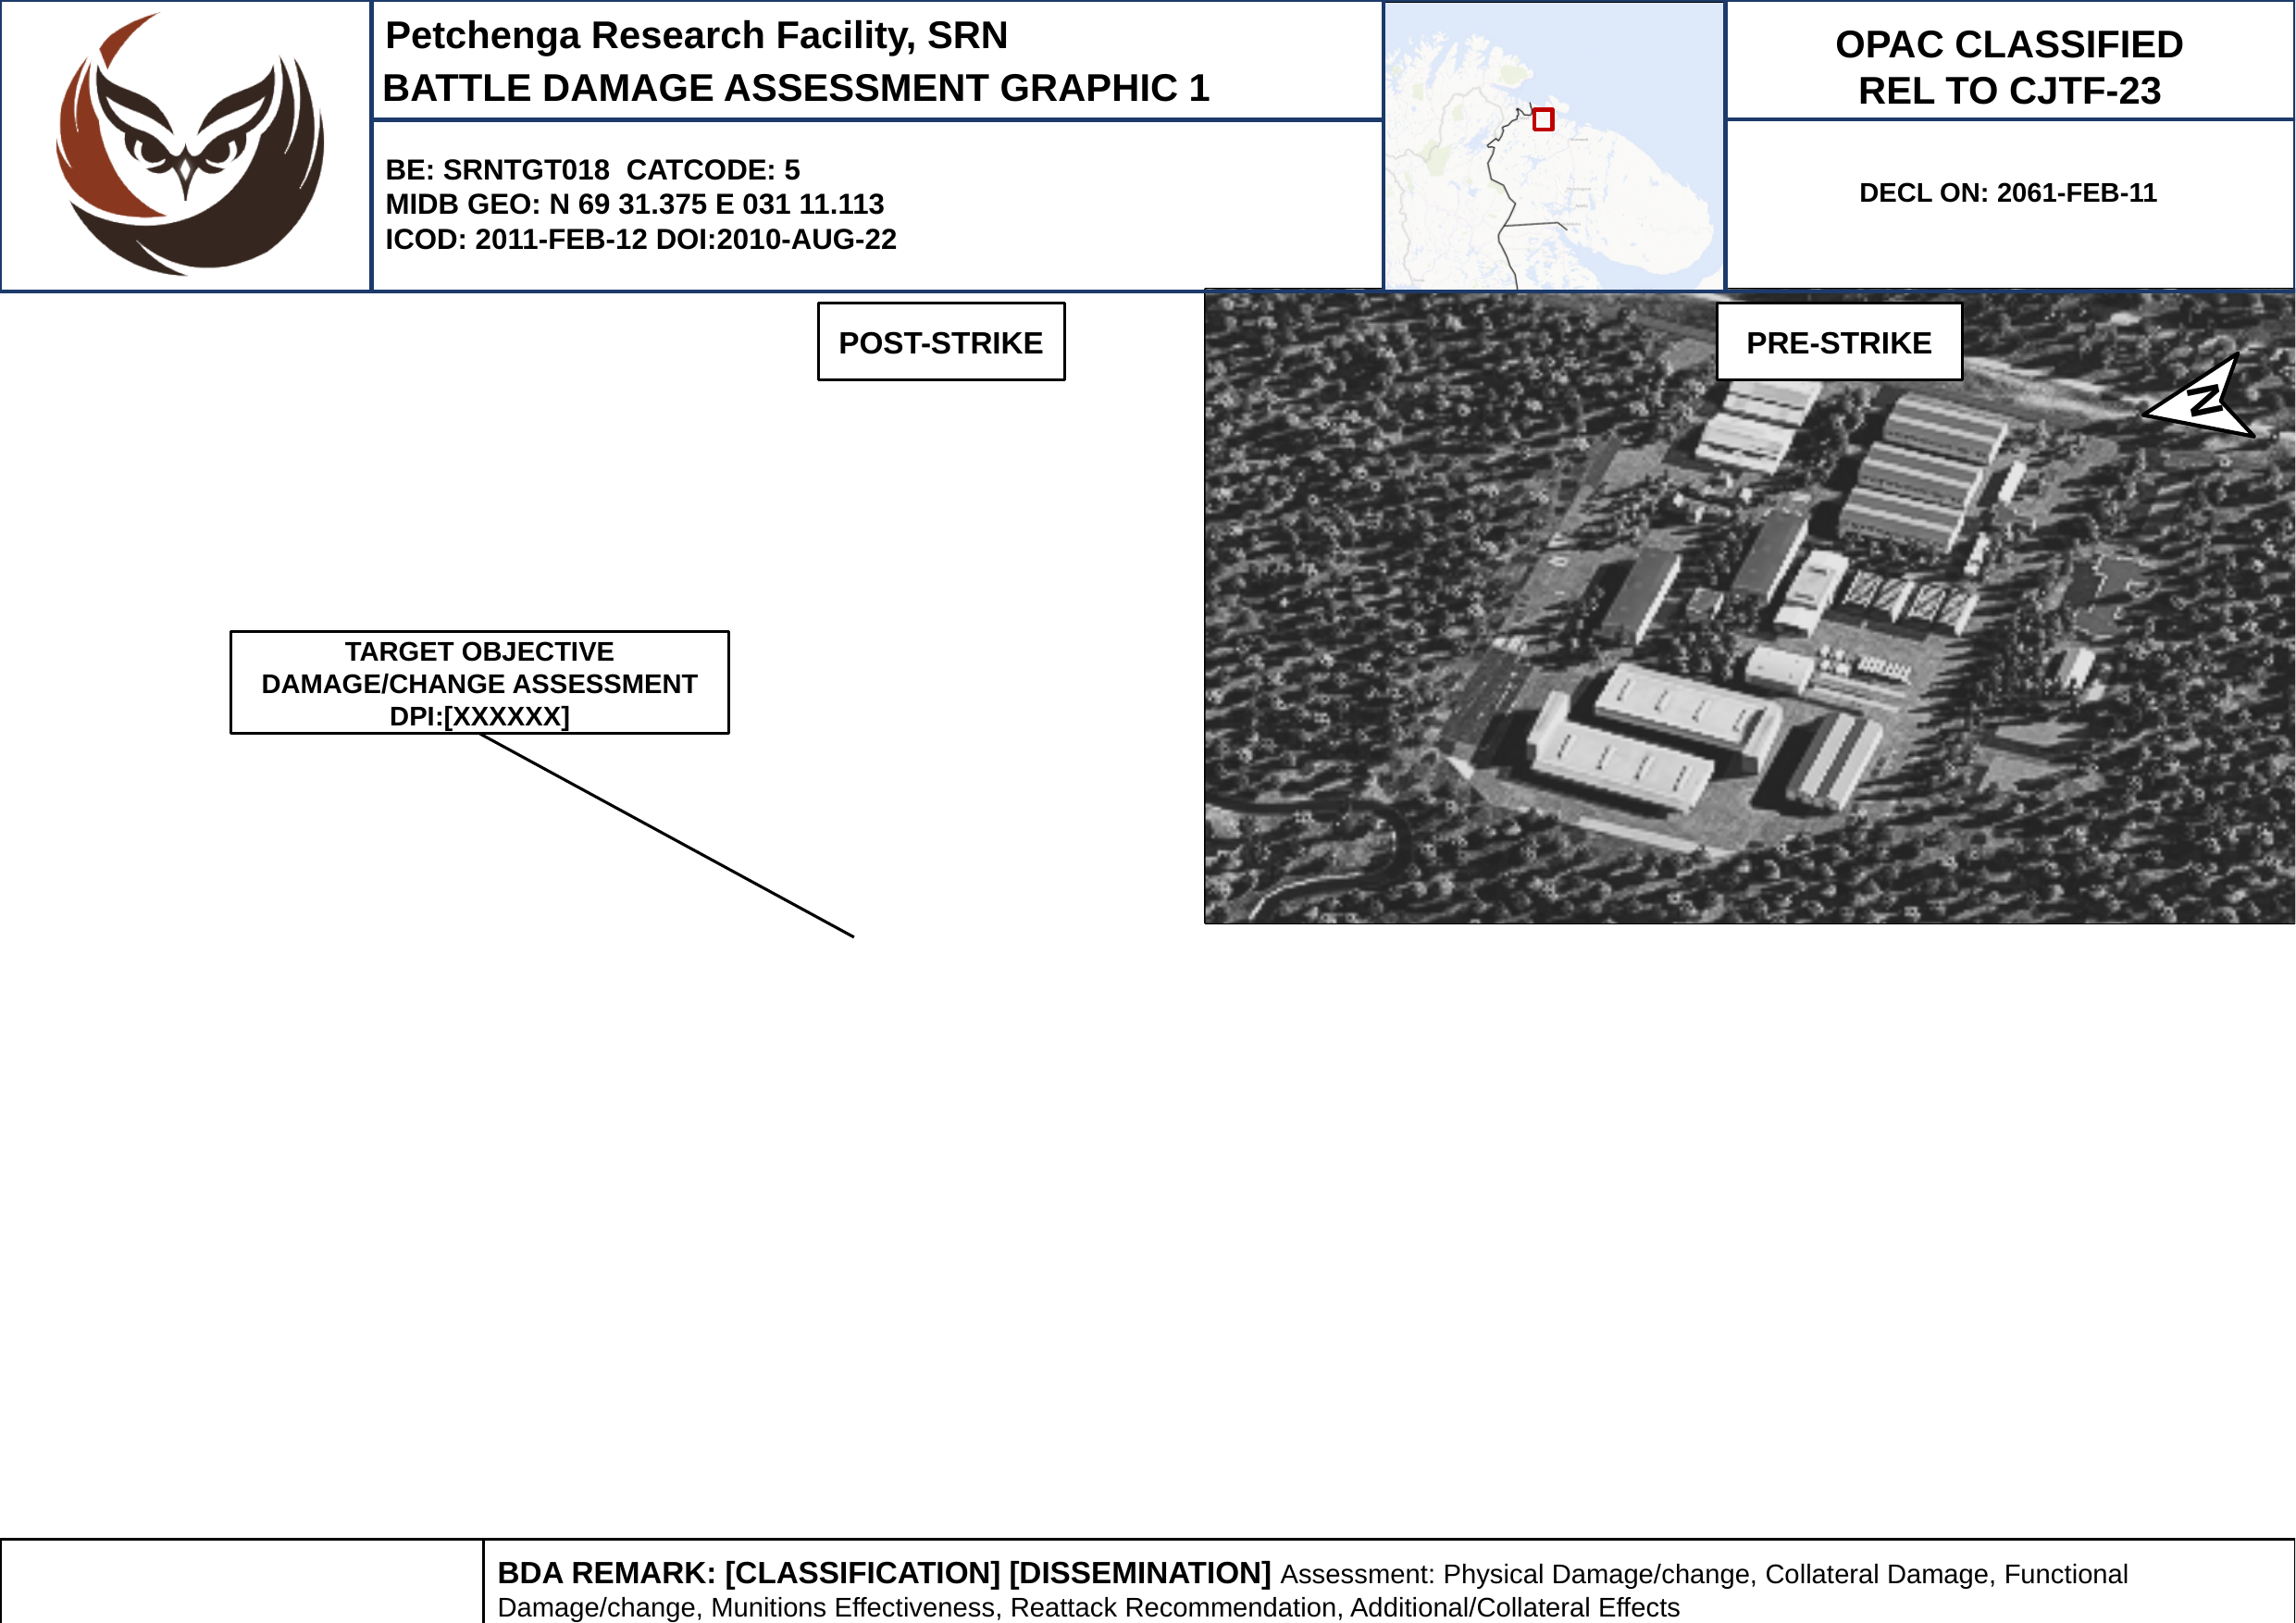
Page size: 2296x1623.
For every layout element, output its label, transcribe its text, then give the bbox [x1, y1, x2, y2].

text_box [2152, 352, 2238, 459]
text_box POST-STRIKE [818, 311, 1065, 380]
text_box BDA REMARK: [CLASSIFICATION] [DISSEMINATION] Assessment: Physical Damage/change, Collateral Damage, Functional Damage/change, Munitions Effectiveness, Reattack Recommendation, Additional/Collateral Effects [484, 1539, 2296, 1623]
picture [1205, 302, 2296, 923]
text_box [230, 630, 855, 938]
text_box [0, 0, 2296, 302]
text_box [0, 1539, 484, 1623]
